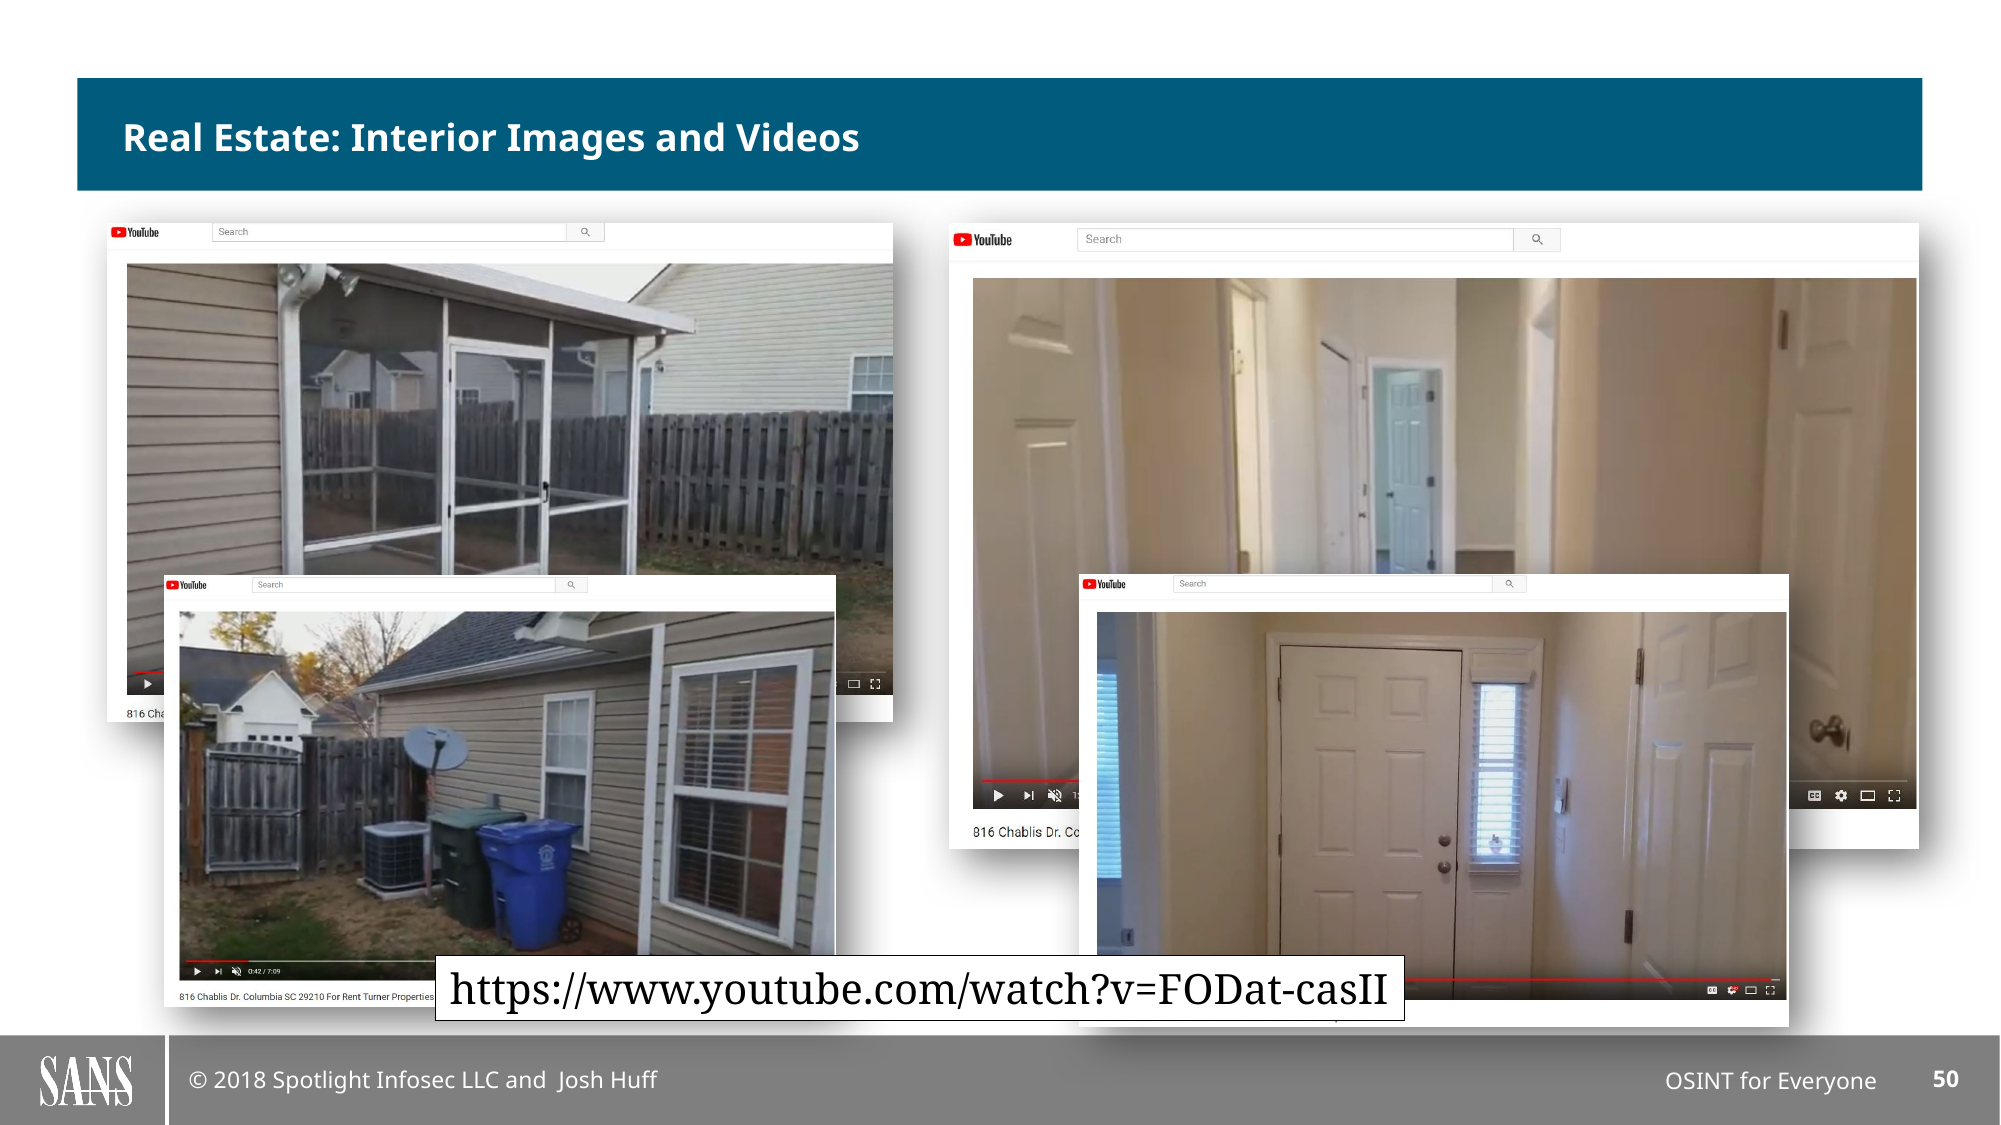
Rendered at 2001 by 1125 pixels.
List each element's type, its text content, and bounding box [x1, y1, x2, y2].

footer OSINT for Everyone [201, 1035, 1892, 1125]
title Real Estate: Interior Images and Videos [107, 78, 1893, 191]
text_box https://www.youtube.com/watch?v=FODat-casII [435, 955, 1079, 1021]
picture [949, 223, 1919, 1027]
slide_number 50 [1892, 1035, 2000, 1125]
picture [107, 223, 893, 1007]
